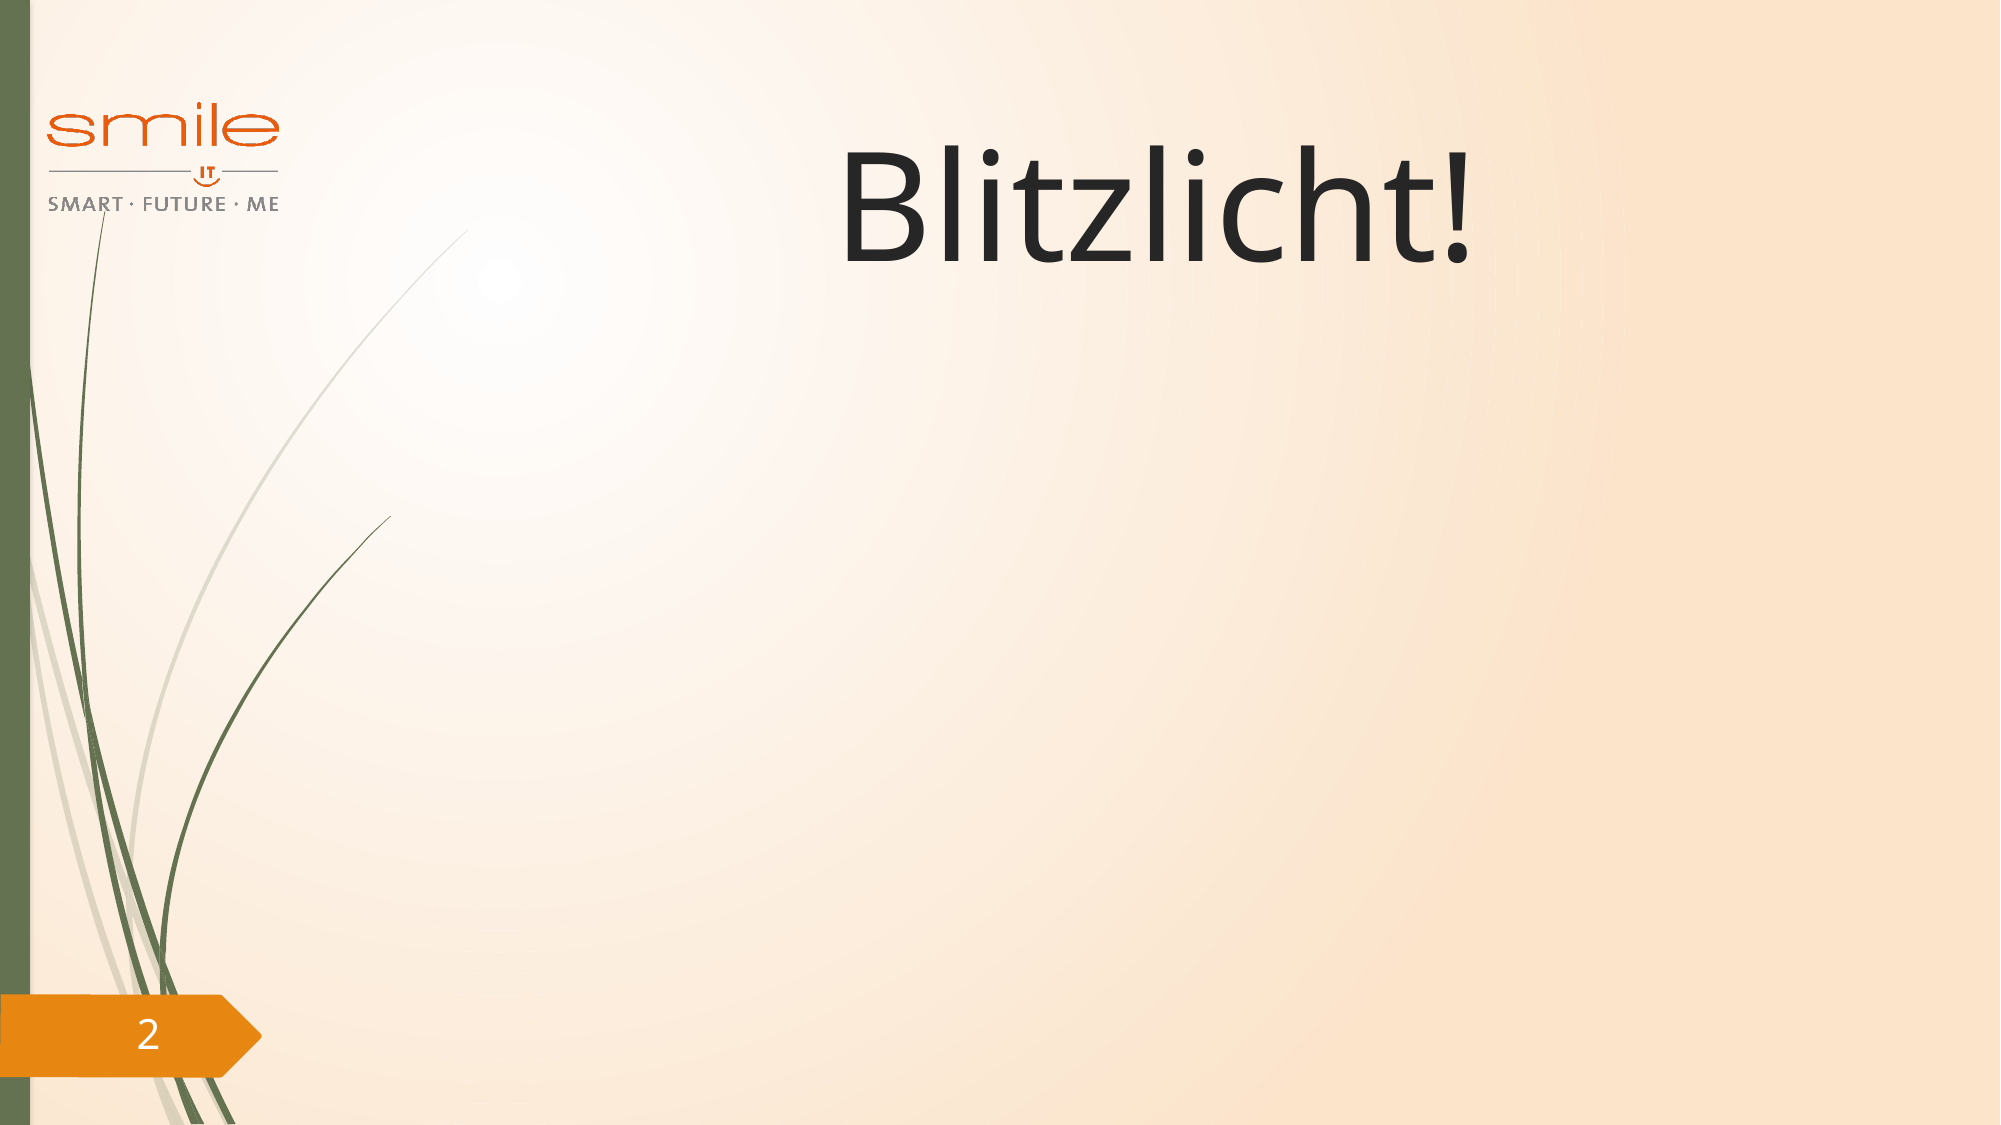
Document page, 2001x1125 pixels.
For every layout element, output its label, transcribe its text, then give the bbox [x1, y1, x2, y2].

title Blitzlicht! [425, 102, 1888, 313]
picture [47, 102, 279, 211]
slide_number 2 [47, 1006, 176, 1067]
